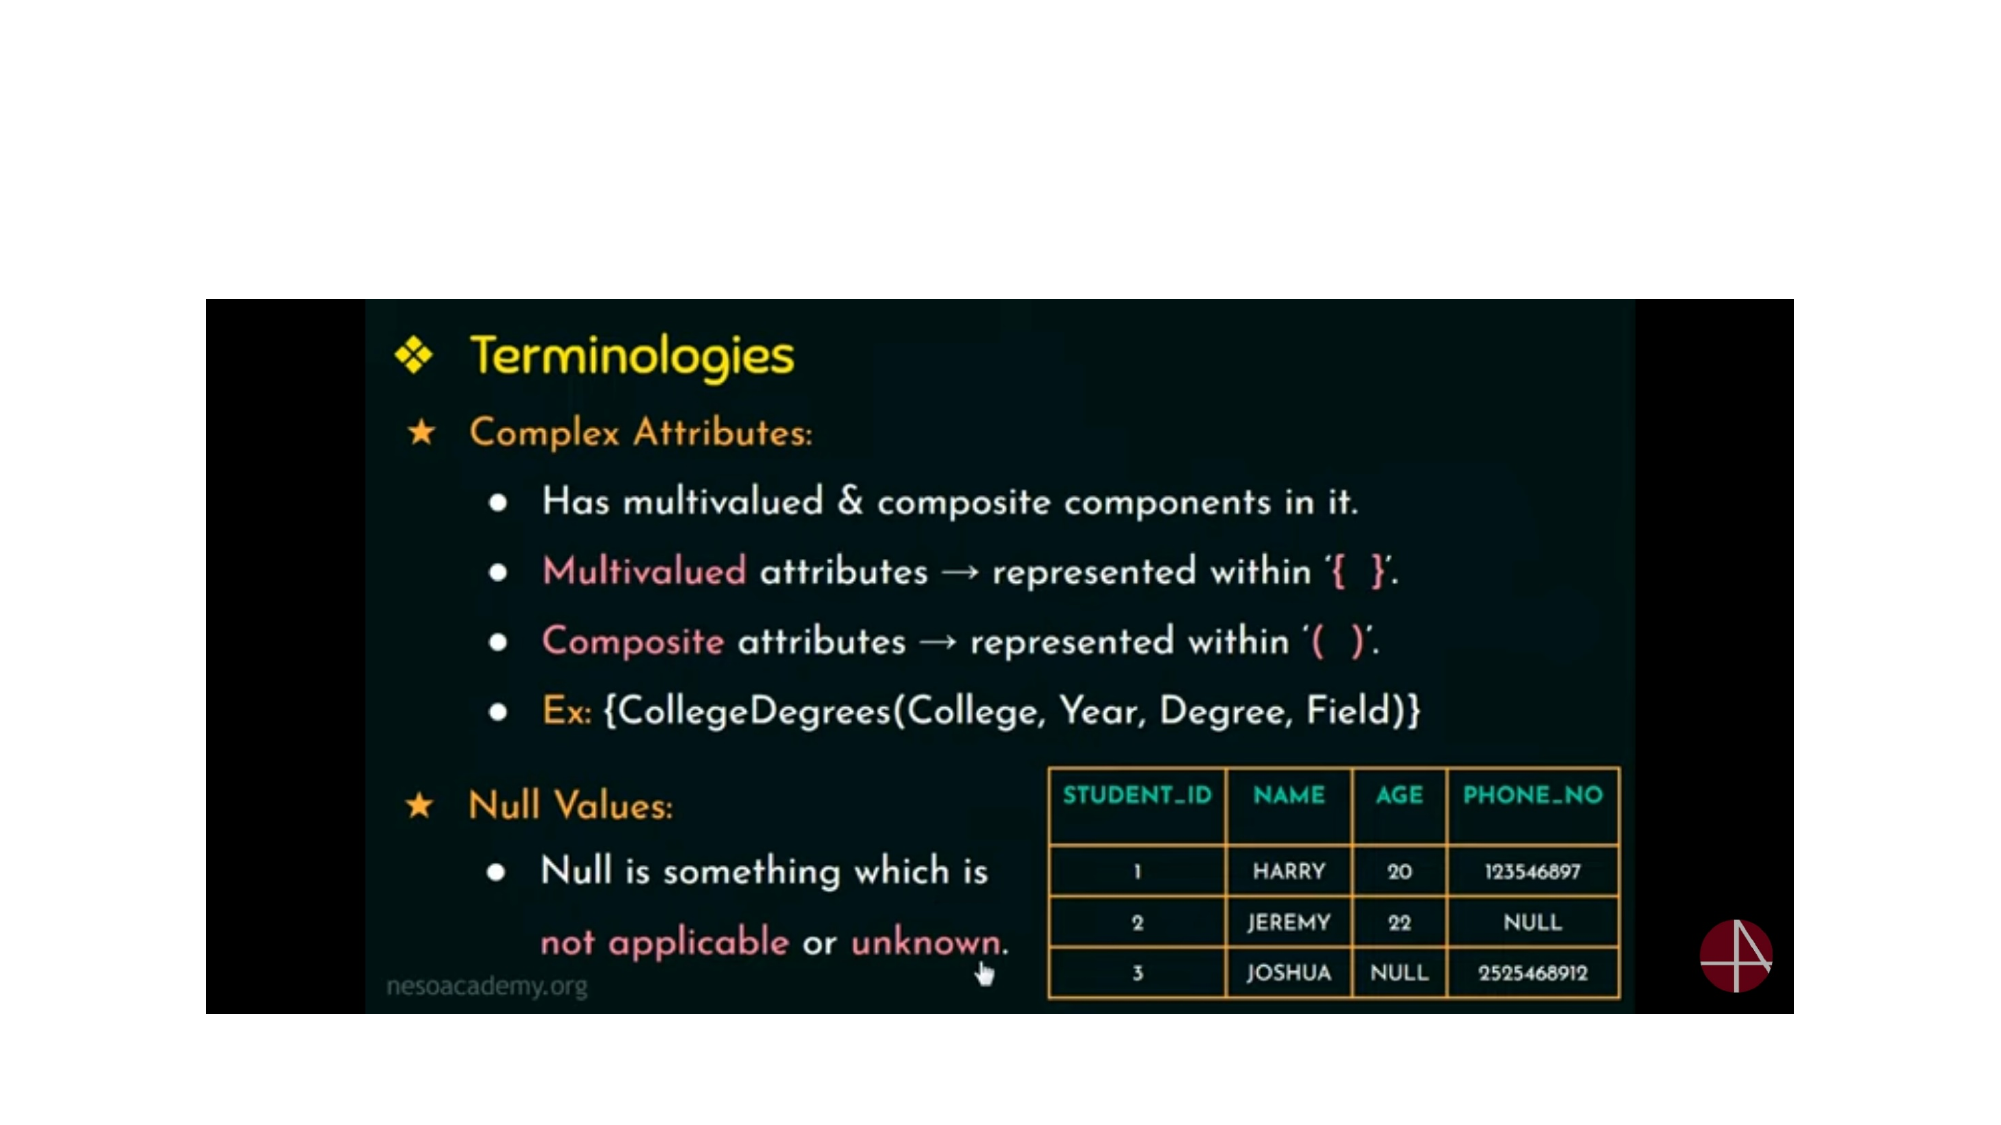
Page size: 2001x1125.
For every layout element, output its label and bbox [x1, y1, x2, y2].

list [206, 299, 1794, 1014]
